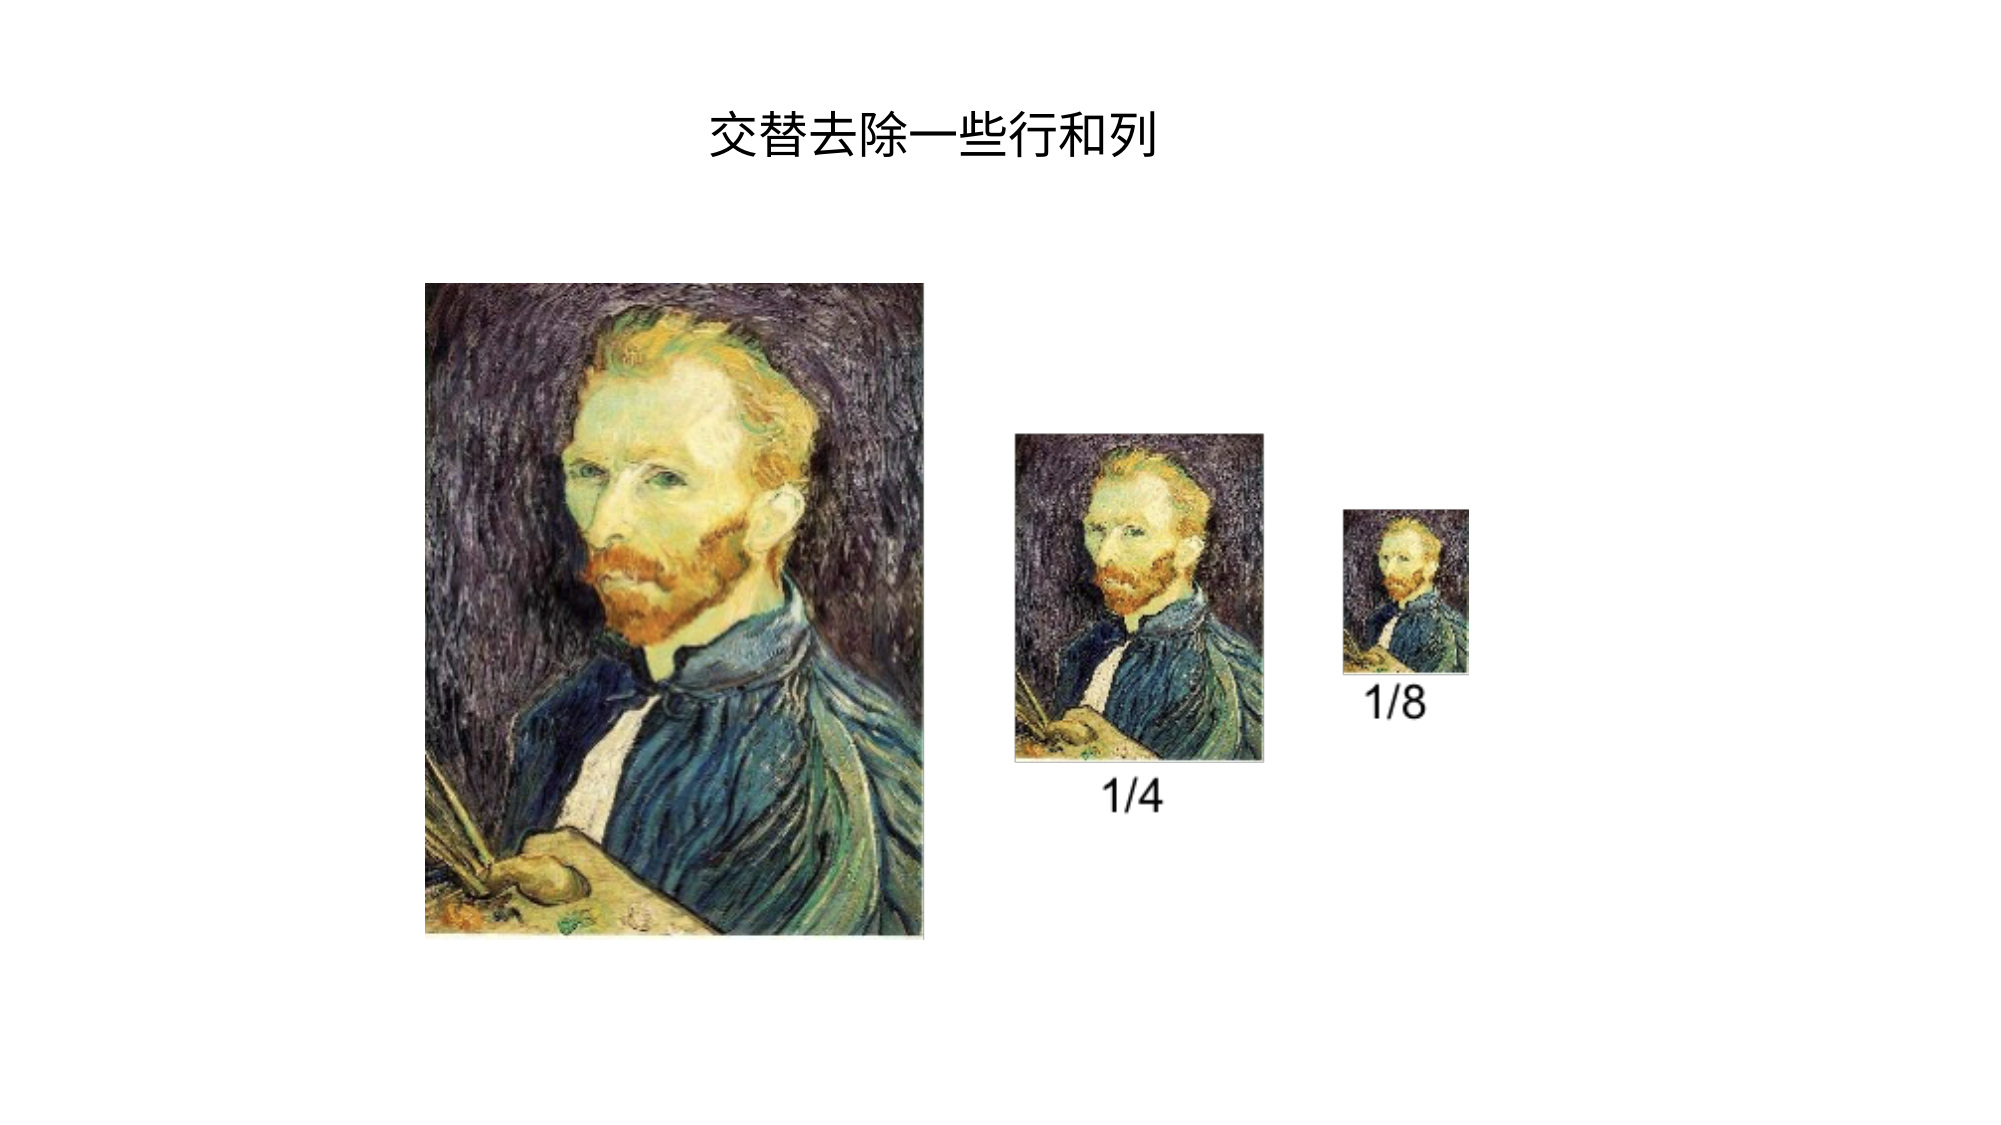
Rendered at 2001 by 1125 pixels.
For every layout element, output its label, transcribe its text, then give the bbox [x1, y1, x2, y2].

picture [425, 283, 1469, 940]
text_box 交替去除一些行和列 [693, 95, 1200, 171]
